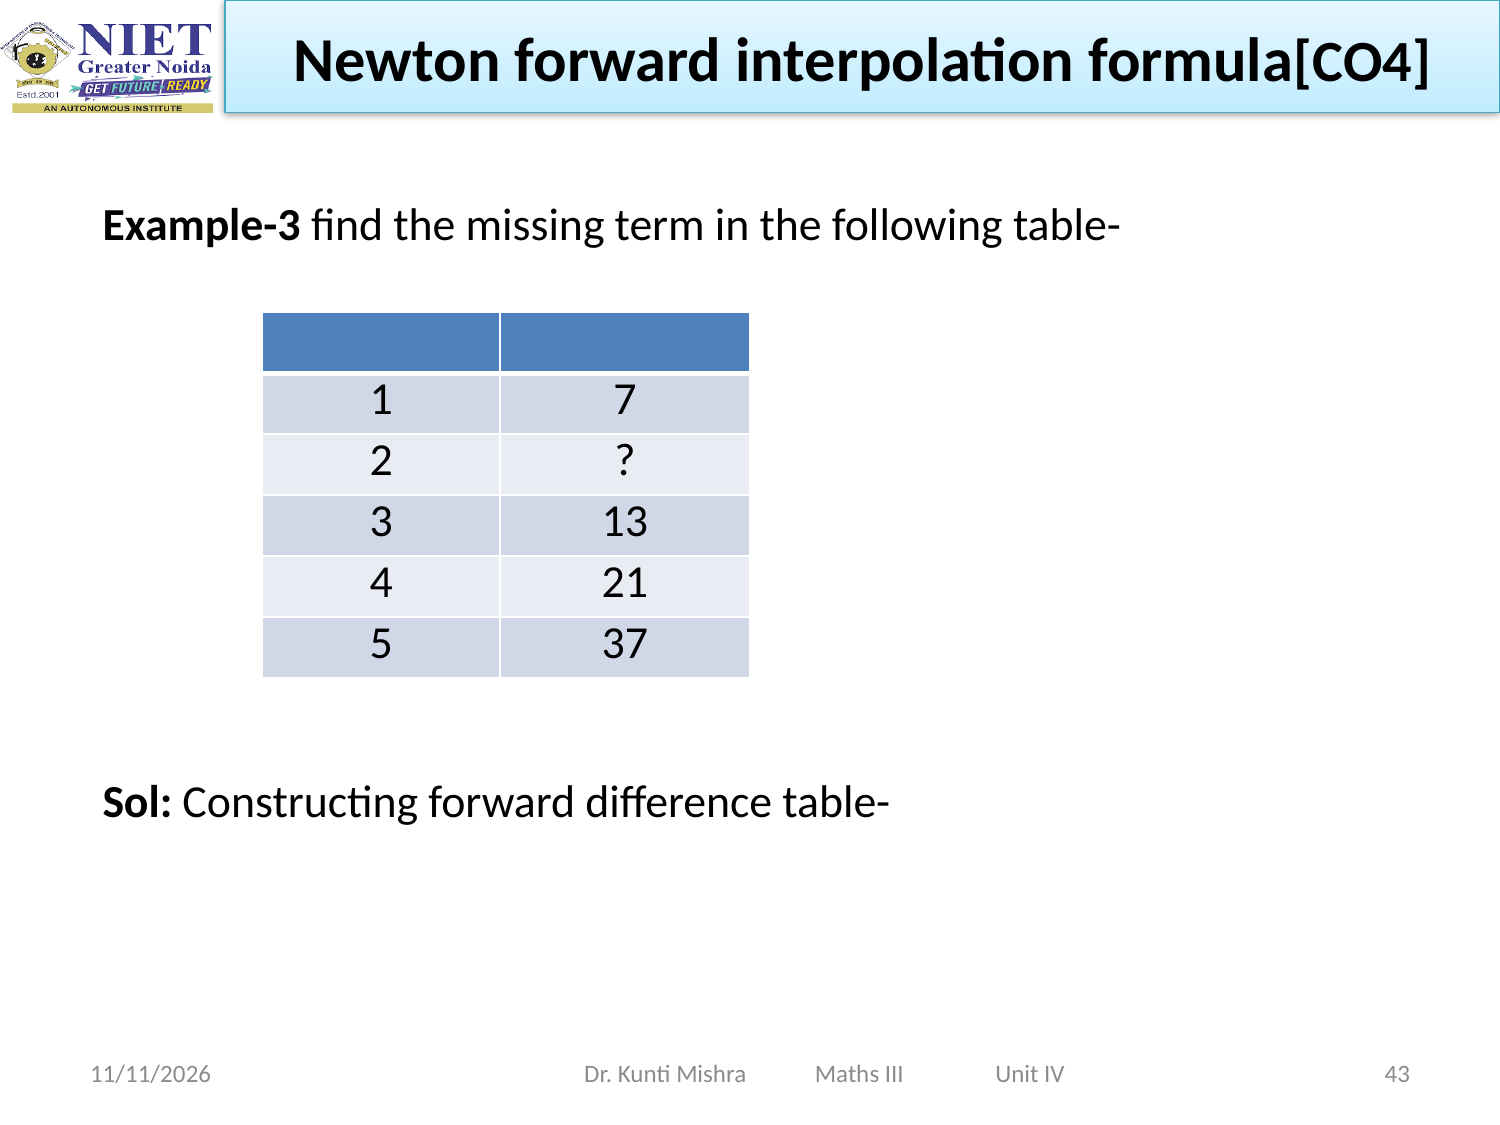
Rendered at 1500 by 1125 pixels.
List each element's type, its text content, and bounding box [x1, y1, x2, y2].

slide_number 43 [1074, 1042, 1425, 1103]
list Example-3 find the missing term in the following table- Sol: Constructing forward difference table- [87, 187, 1438, 1013]
text_box Newton forward interpolation formula[CO4] [224, 0, 1500, 113]
footer Dr. Kunti Mishra Maths III Unit IV [412, 1042, 1074, 1103]
picture [0, 22, 213, 113]
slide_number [75, 1042, 412, 1103]
